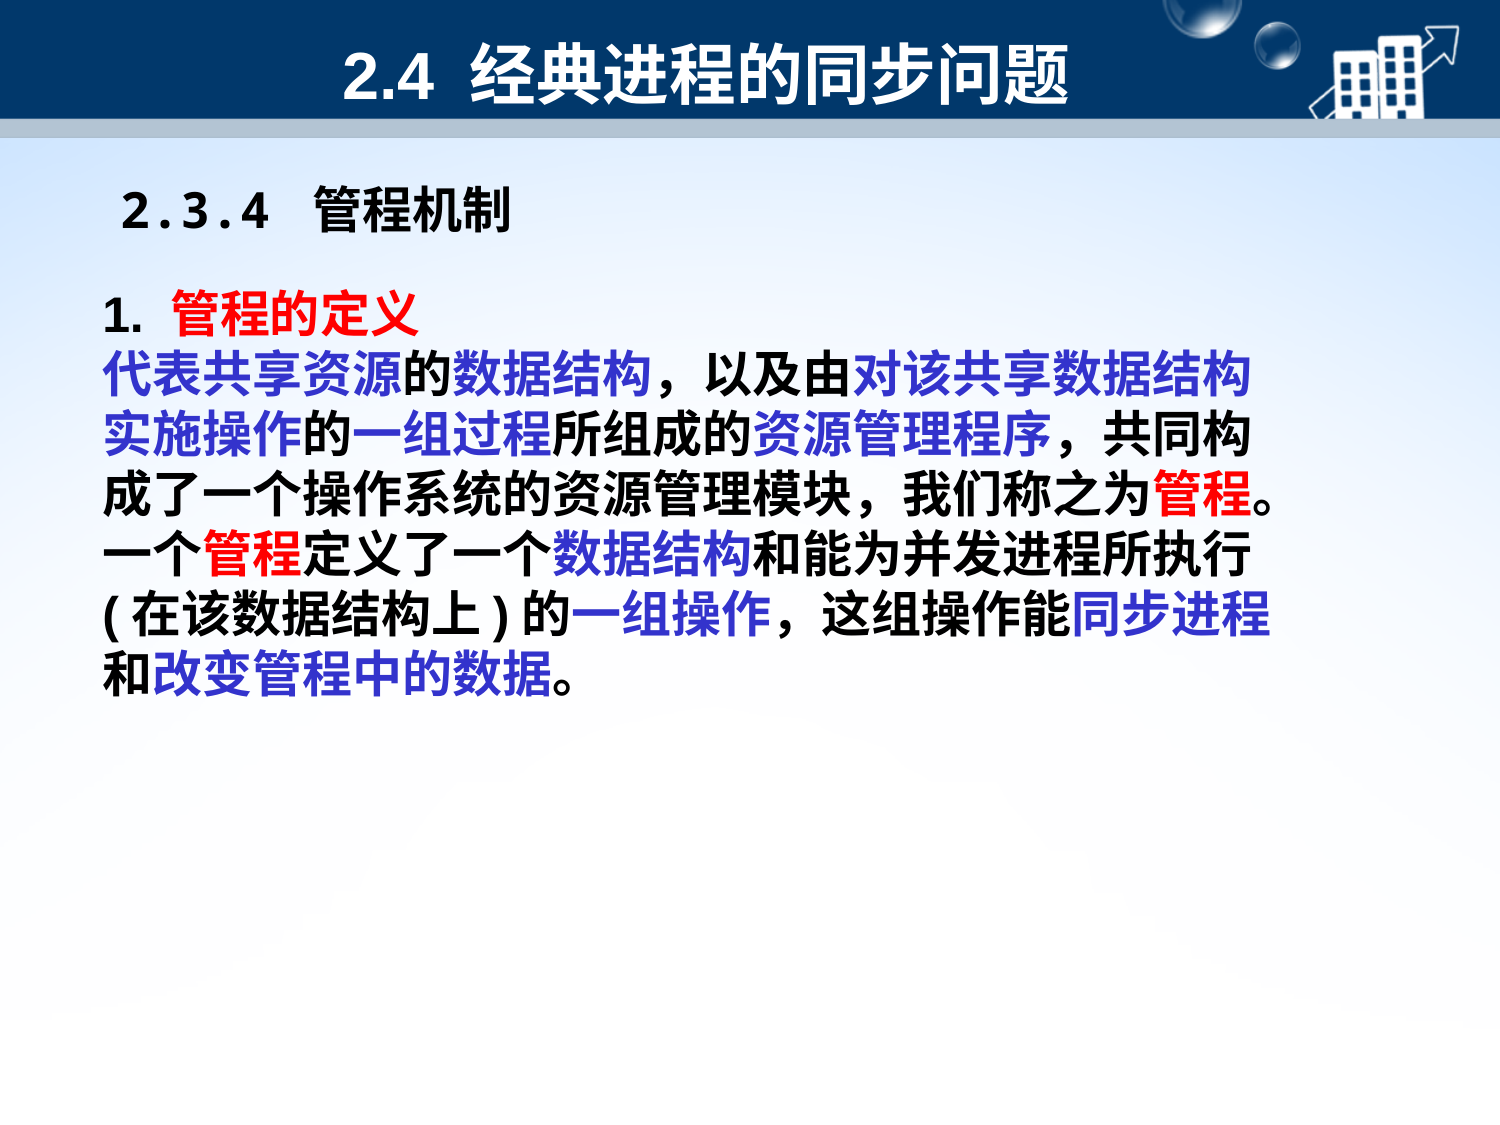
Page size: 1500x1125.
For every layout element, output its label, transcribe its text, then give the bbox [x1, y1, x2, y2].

text_box 2.3.4 管程机制 [105, 171, 528, 247]
picture [0, 0, 1500, 1125]
title 2.4 经典进程的同步问题 [75, 45, 1338, 100]
text_box 1. 管程的定义 代表共享资源的数据结构，以及由对该共享数据结构实施操作的一组过程所组成的资源管理程序，共同构成了一个操作系统的资源管理模块，我们称之为管程。 一个管程定义了一个数据结构和能为并发进程所执行(在该数据结构上)的一组操作，这组操作能同步进程和改变管程中的数据。 [87, 274, 1300, 710]
